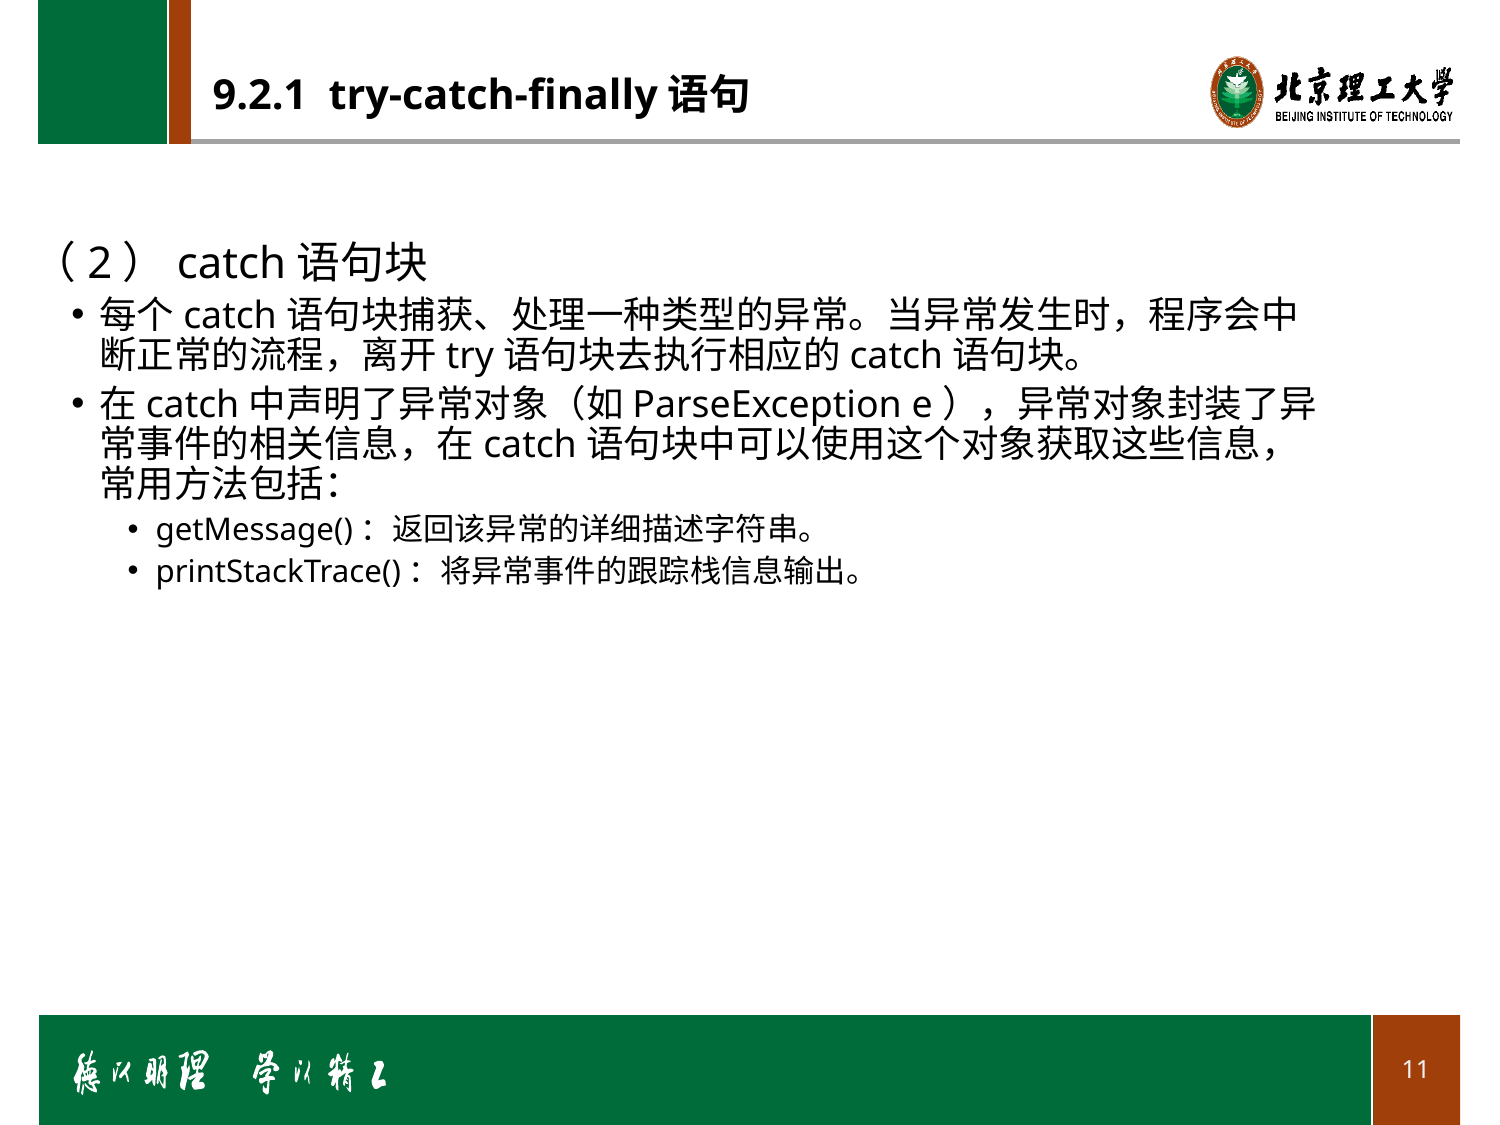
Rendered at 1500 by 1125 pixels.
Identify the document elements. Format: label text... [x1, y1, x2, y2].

picture [1210, 56, 1453, 128]
list （2）catch语句块 每个catch语句块捕获、处理一种类型的异常。当异常发生时，程序会中断正常的流程，离开try语句块去执行相应的catch语句块。 在catch中声明了异常对象（如ParseException e），异常对象封装了异常事件的相关信息，在catch语句块中可以使用这个对象获取这些信息，常用方法包括： getMessage()：返回该异常的详细描述字符串。 printStackTrace()：将异常事件的跟踪栈信息输出。 [0, 233, 1350, 976]
title 9.2.1 try-catch-finally语句 [197, 65, 1262, 126]
